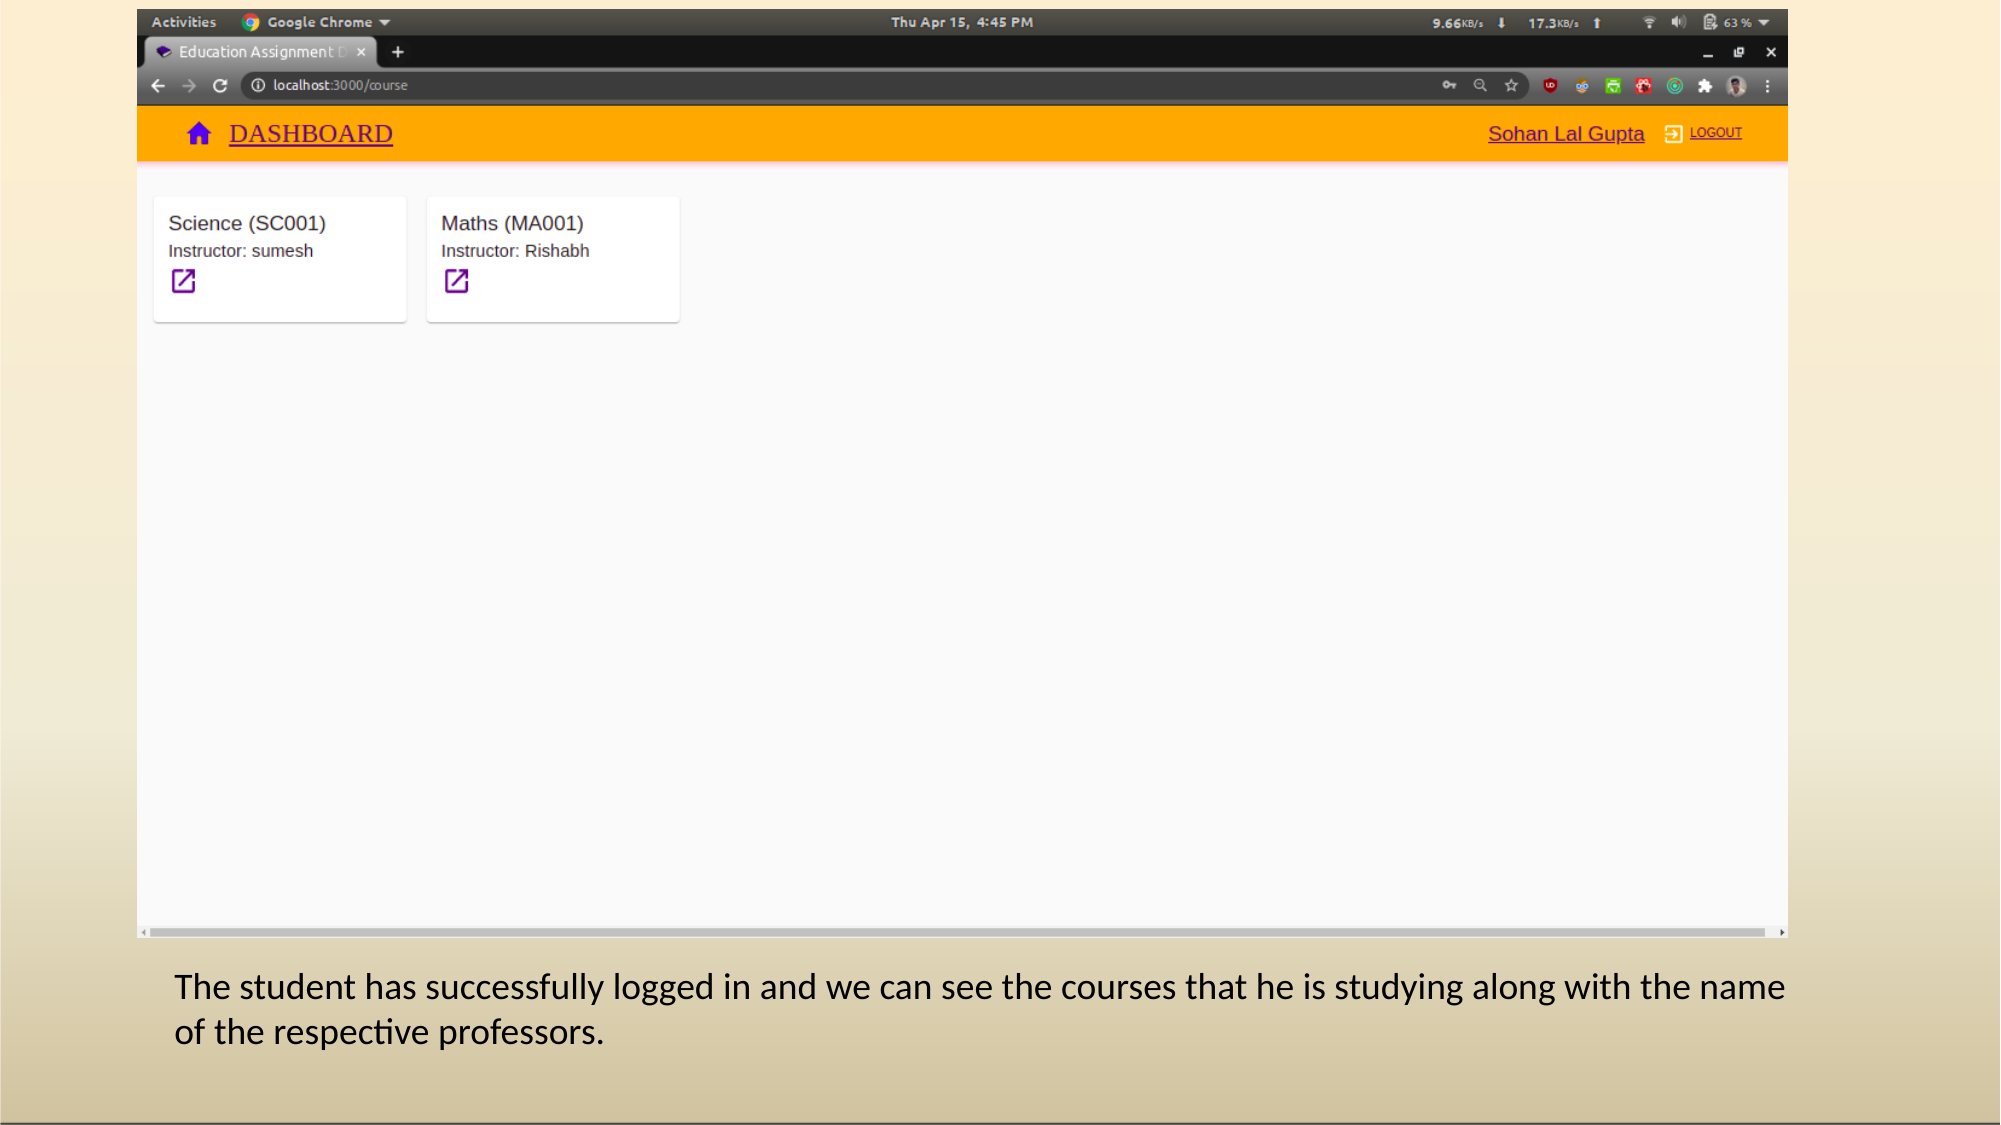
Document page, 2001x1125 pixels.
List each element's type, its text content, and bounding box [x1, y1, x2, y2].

list The student has successfully logged in and we can see the courses that he is studying along with the name of the respective professors. [174, 962, 1826, 1054]
picture [0, 0, 2000, 1125]
